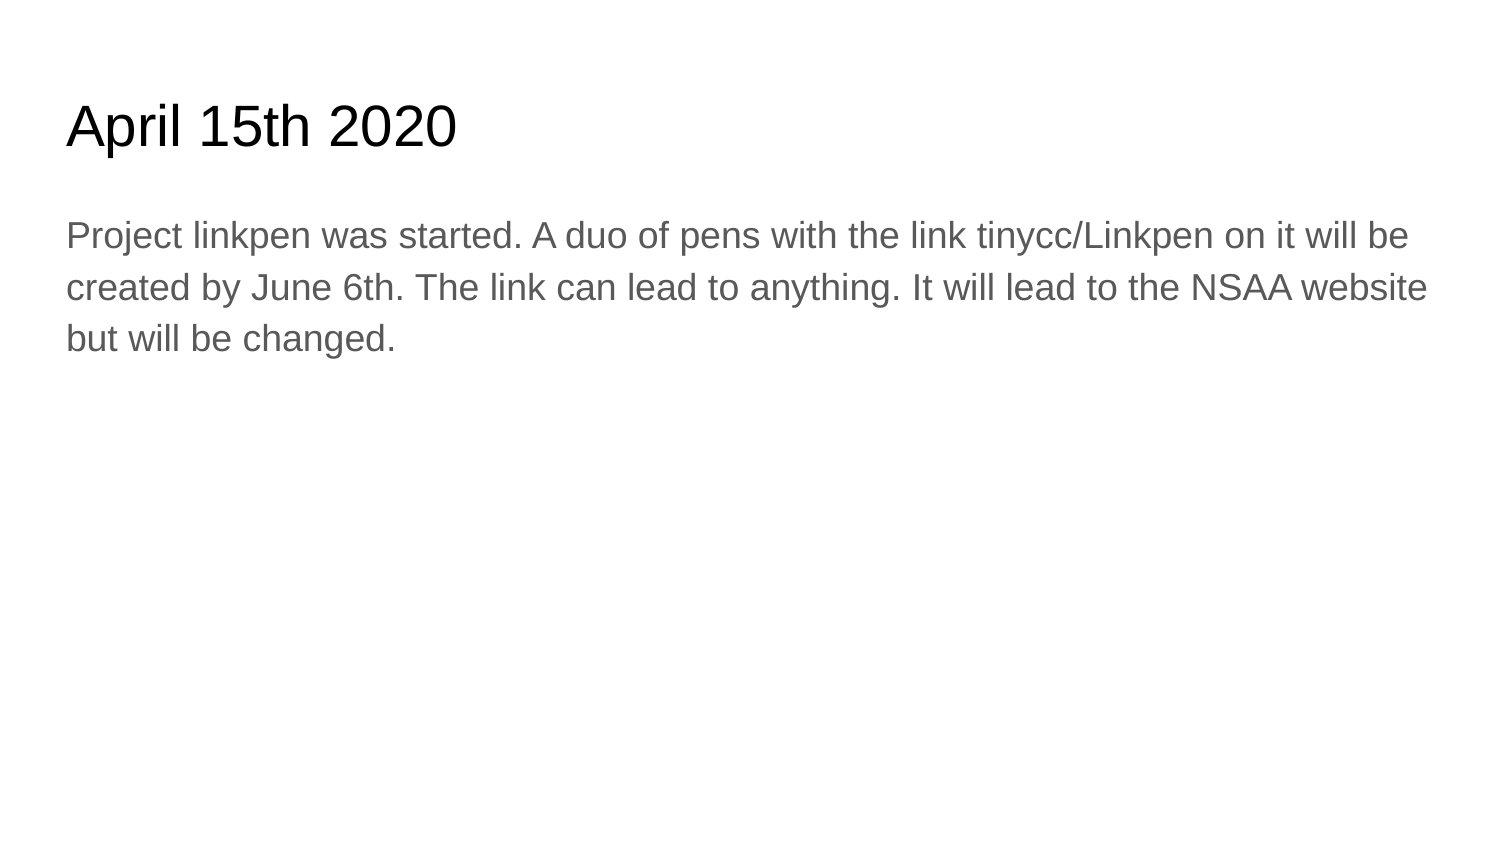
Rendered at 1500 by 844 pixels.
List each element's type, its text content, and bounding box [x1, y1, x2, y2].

title April 15th 2020 [51, 72, 1449, 167]
list Project linkpen was started. A duo of pens with the link tinycc/Linkpen on it will be created by June 6th. The link can lead to anything. It will lead to the NSAA website but will be changed. [51, 189, 1449, 750]
